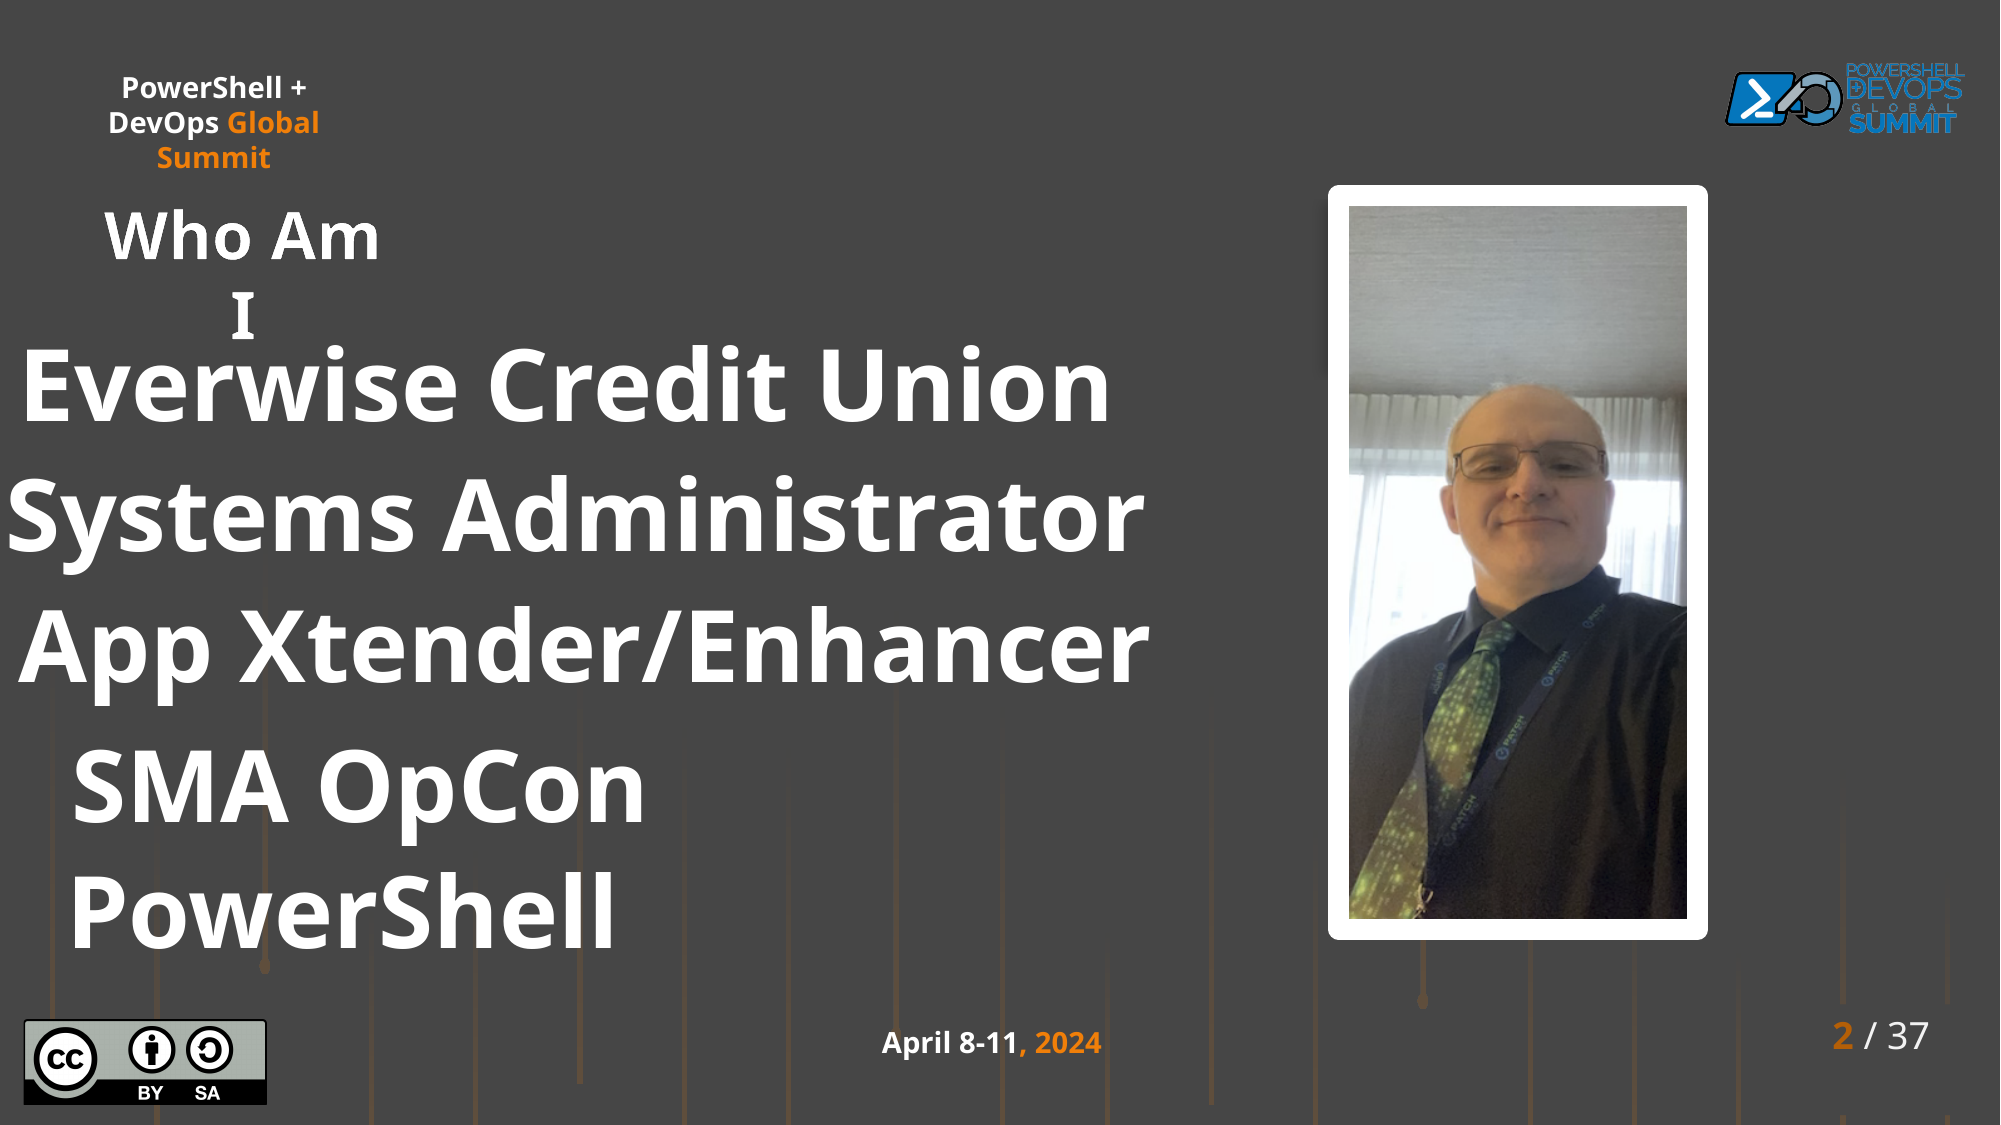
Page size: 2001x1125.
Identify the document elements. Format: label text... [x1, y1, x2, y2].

text_box PowerShell [49, 840, 637, 976]
picture [1349, 206, 1688, 919]
text_box Everwise Credit Union [3, 313, 1131, 449]
text_box App Xtender/Enhancer [3, 575, 1169, 711]
text_box Who Am I [73, 185, 412, 361]
picture [1725, 61, 1965, 139]
text_box SMA OpCon [17, 715, 704, 851]
picture [23, 1019, 267, 1105]
text_box Systems Administrator [0, 444, 1164, 580]
